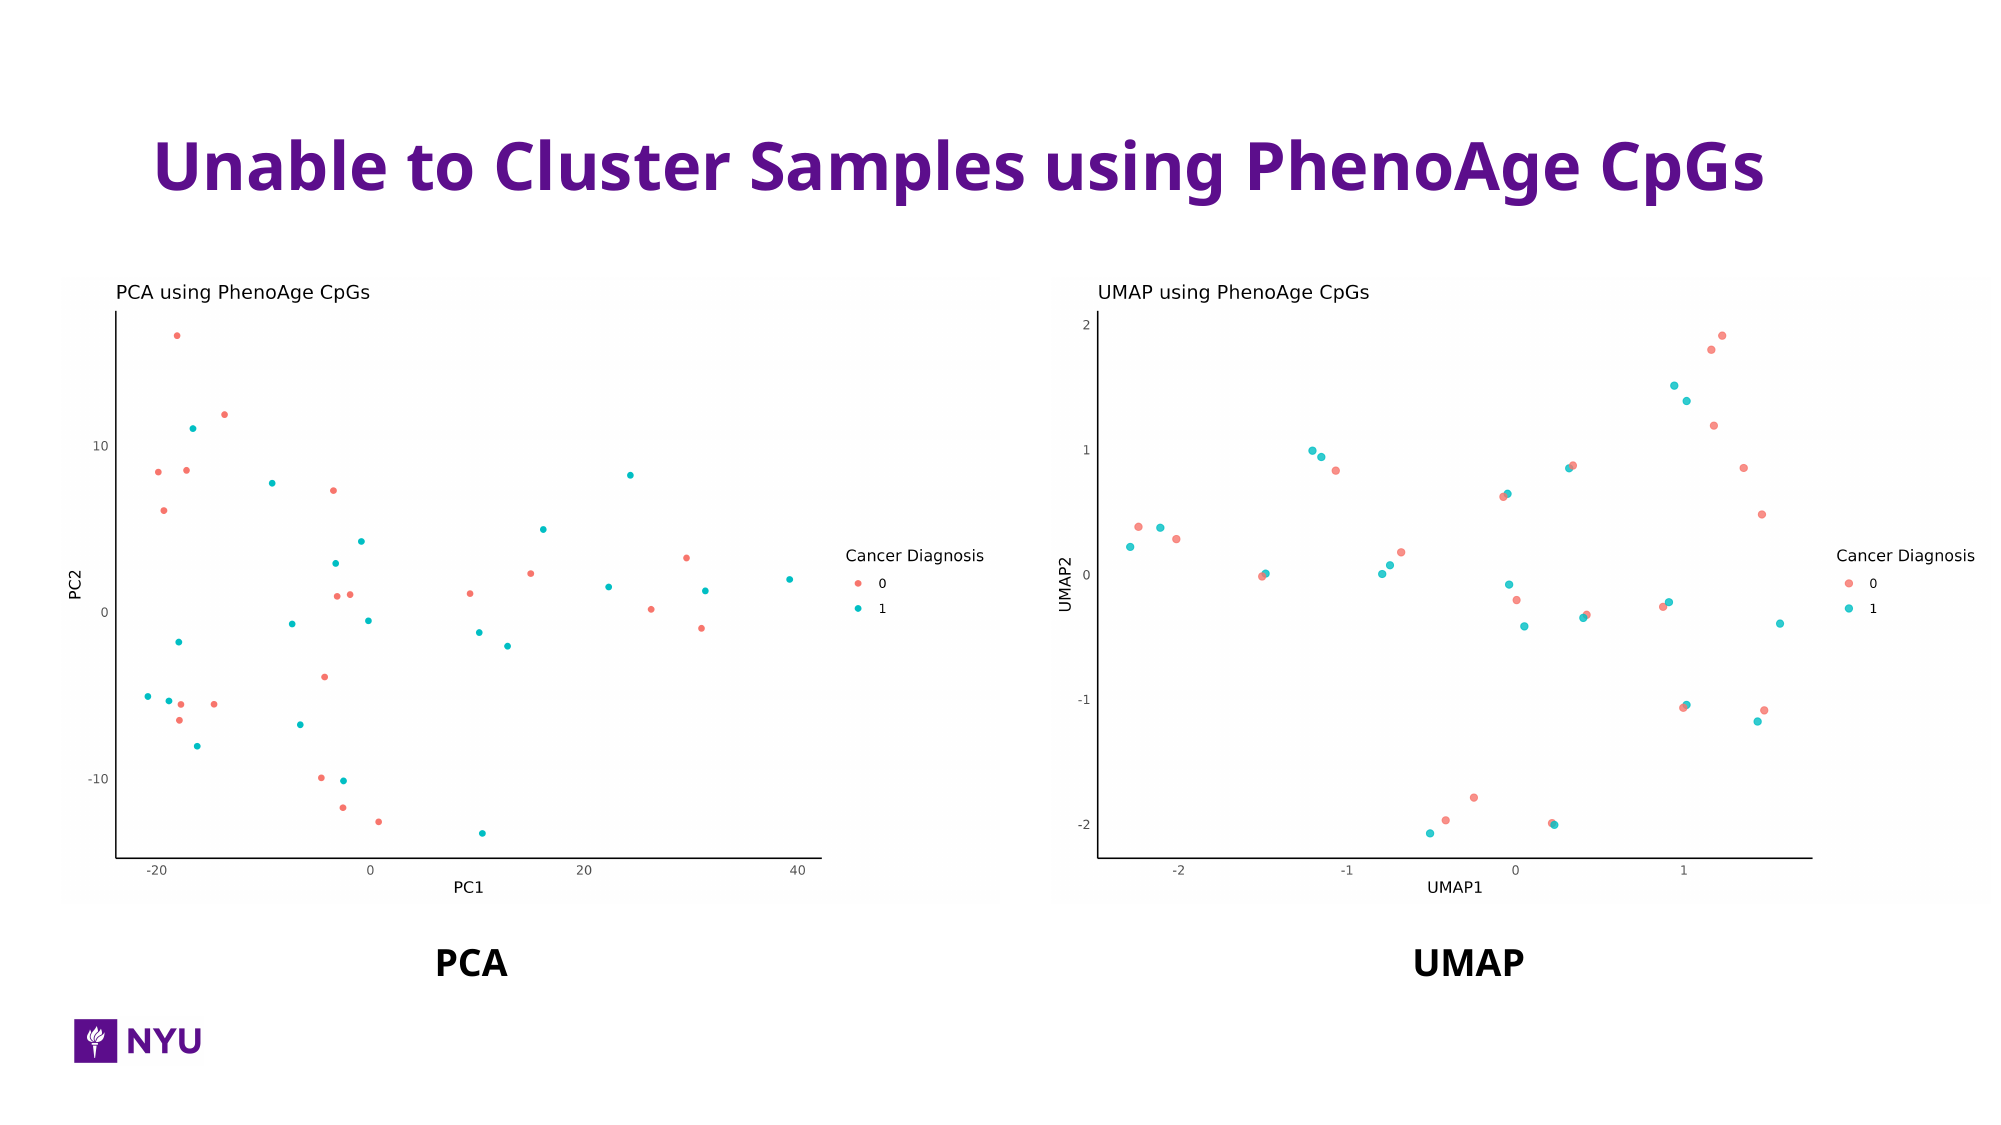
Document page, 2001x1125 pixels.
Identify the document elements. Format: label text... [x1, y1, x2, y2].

text_box UMAP [1336, 932, 1601, 992]
picture [71, 1015, 204, 1066]
title Unable to Cluster Samples using PhenoAge CpGs [137, 59, 1863, 278]
picture [60, 276, 1001, 904]
text_box PCA [339, 932, 604, 992]
picture [1050, 276, 1991, 904]
